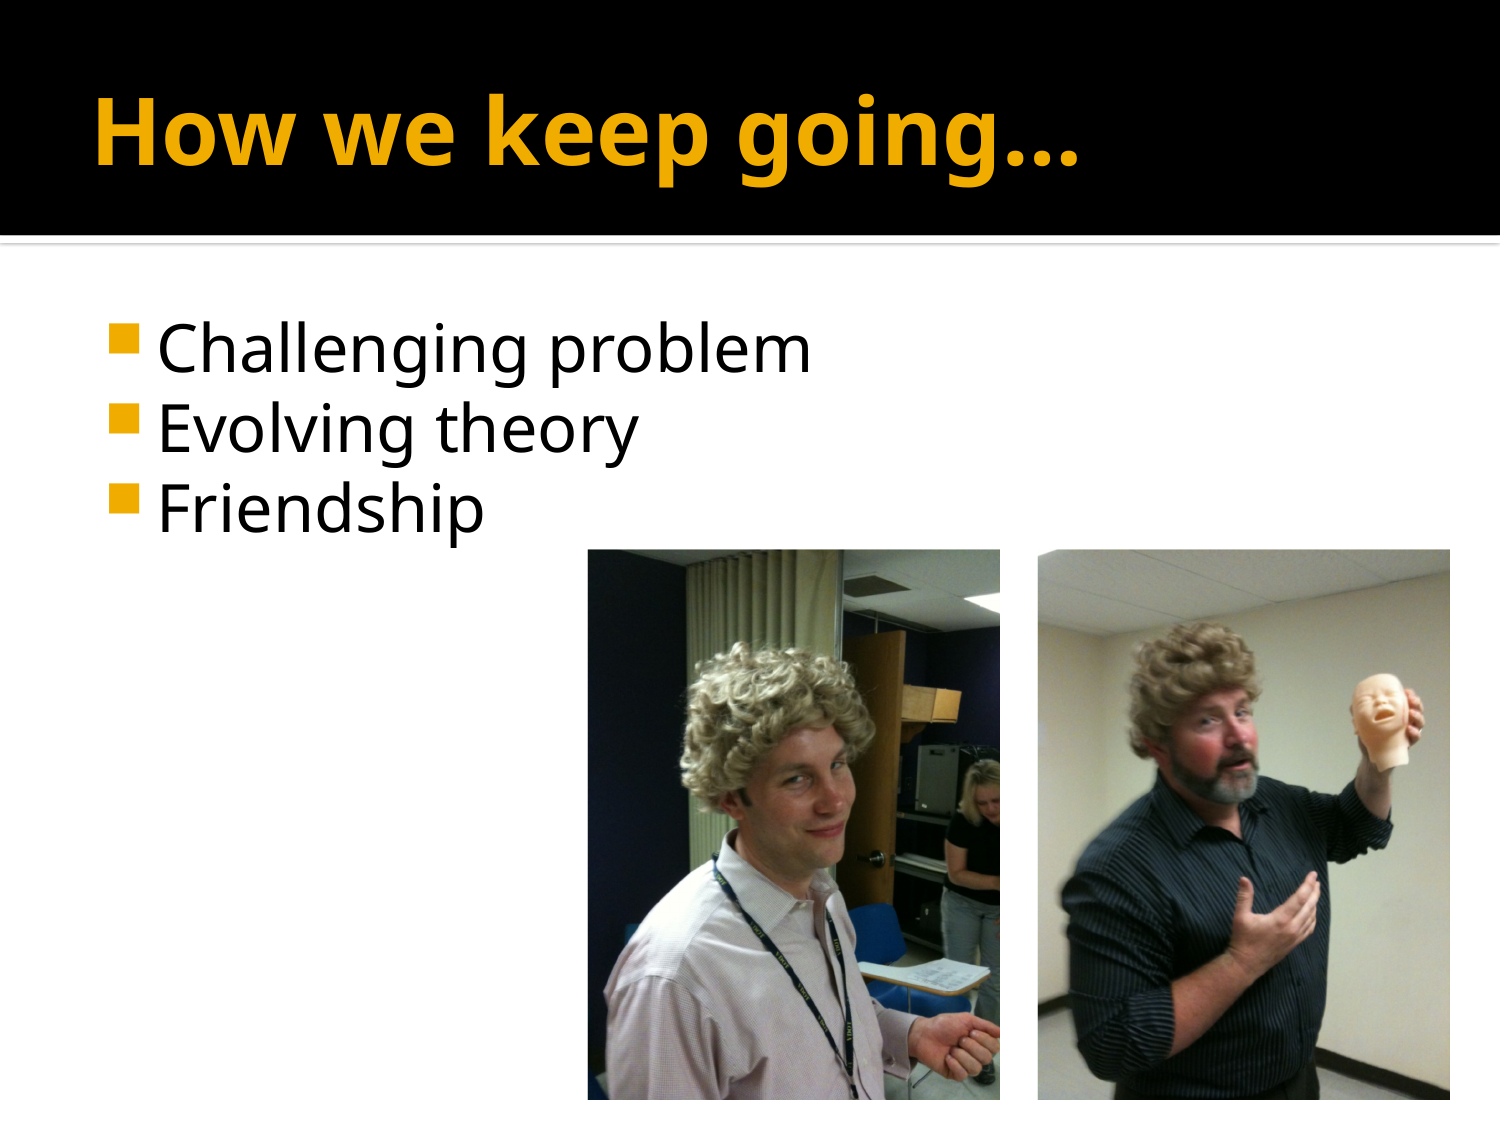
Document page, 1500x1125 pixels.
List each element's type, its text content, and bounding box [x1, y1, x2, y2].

list Challenging problem Evolving theory Friendship [75, 291, 1425, 1050]
title How we keep going… [75, 25, 1425, 231]
picture [518, 550, 1500, 1099]
